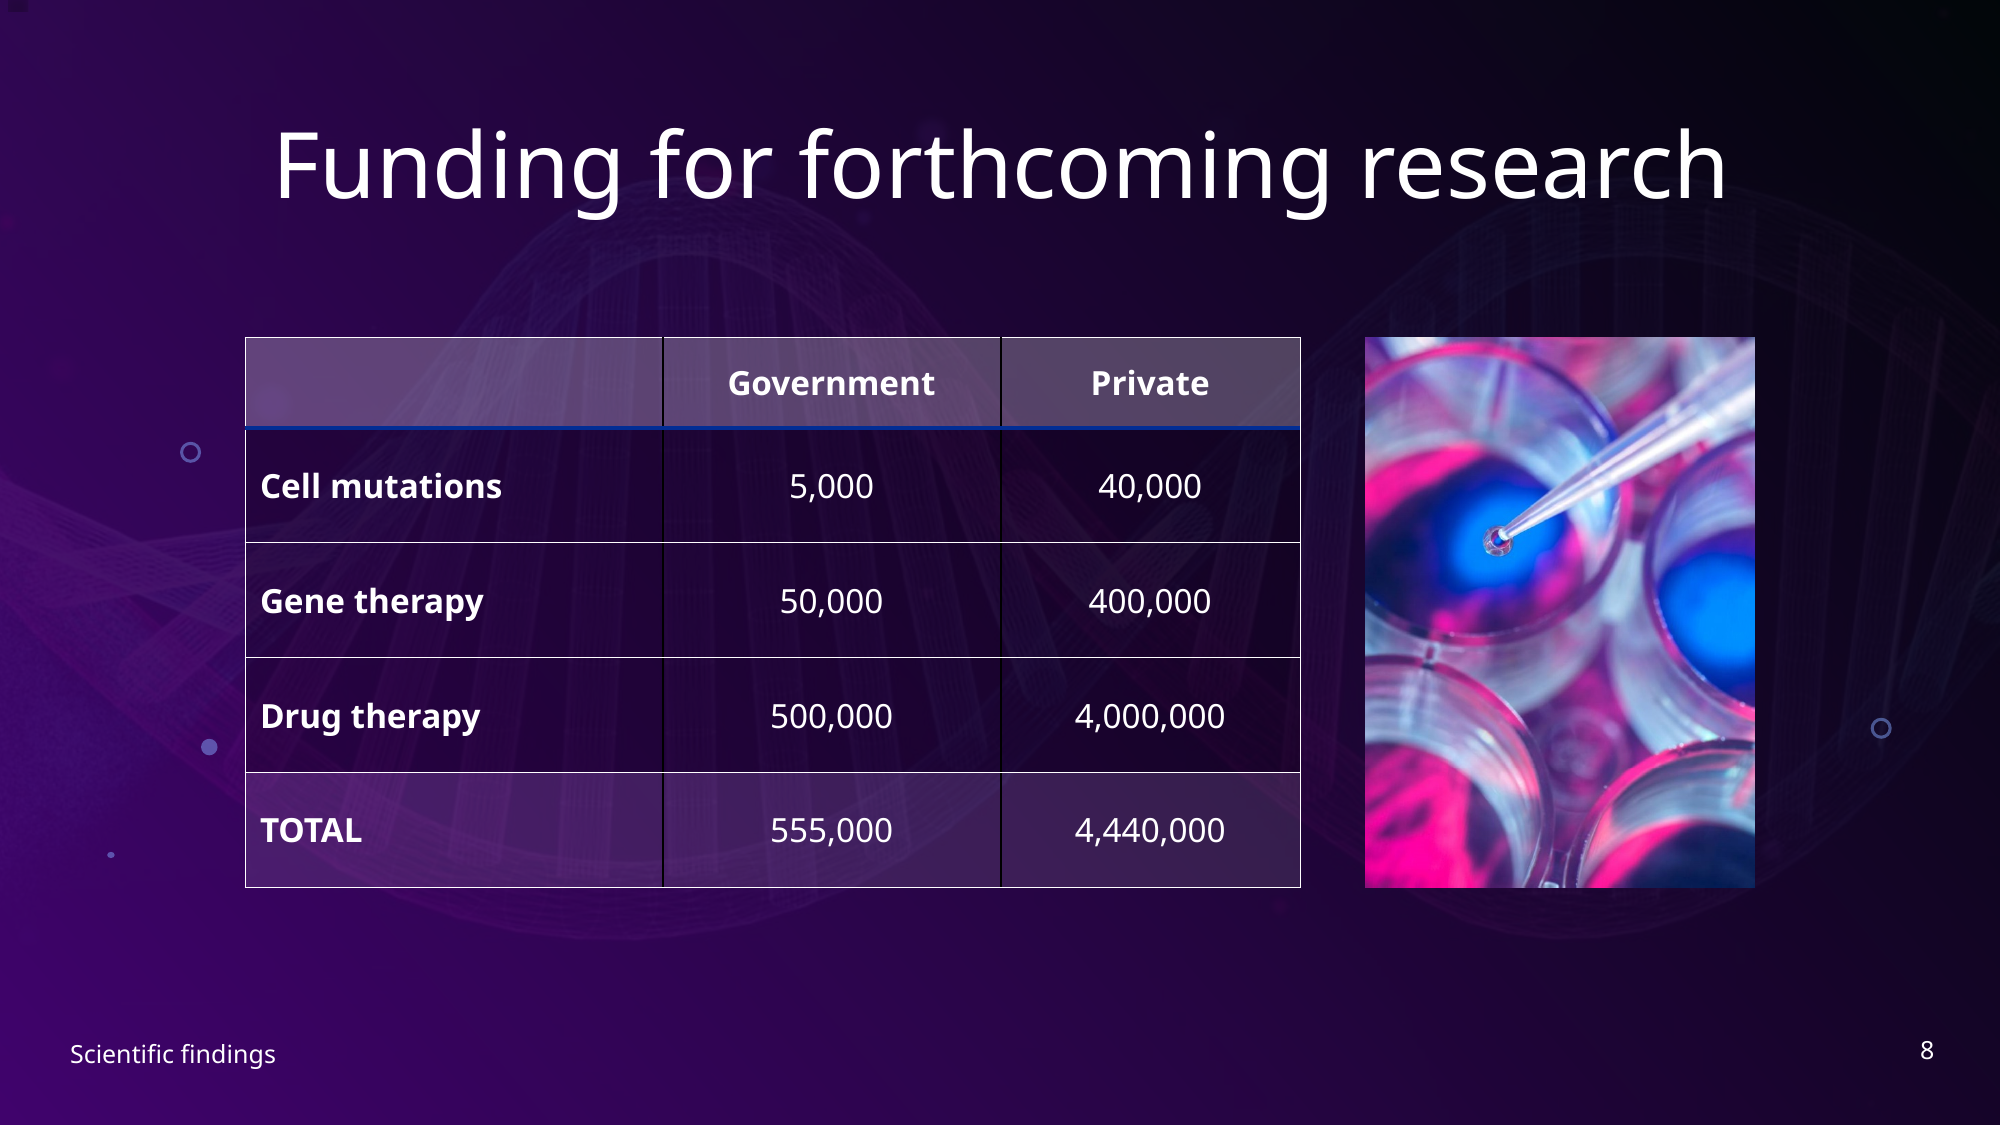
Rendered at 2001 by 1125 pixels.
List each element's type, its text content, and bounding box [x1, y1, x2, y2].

table_cell Gene therapy [246, 543, 662, 657]
table_cell 50,000 [664, 543, 1000, 657]
table_cell 555,000 [664, 773, 1000, 887]
table_cell 4,000,000 [1002, 658, 1300, 772]
table_header Government [664, 338, 1000, 426]
table_cell Drug therapy [246, 658, 662, 772]
table_cell 400,000 [1002, 543, 1300, 657]
table_cell 500,000 [664, 658, 1000, 772]
table_cell TOTAL [246, 773, 662, 887]
slide_number 8 [1499, 1021, 1950, 1082]
table_cell 40,000 [1002, 430, 1300, 542]
table_cell 4,440,000 [1002, 773, 1300, 887]
footer Scientific findings [55, 1023, 731, 1084]
table_cell 5,000 [664, 430, 1000, 542]
table_header [246, 338, 662, 426]
title Funding for forthcoming research [139, 59, 1865, 278]
table_header Private [1002, 338, 1300, 426]
picture [1365, 337, 1755, 888]
table_cell Cell mutations [246, 430, 662, 542]
